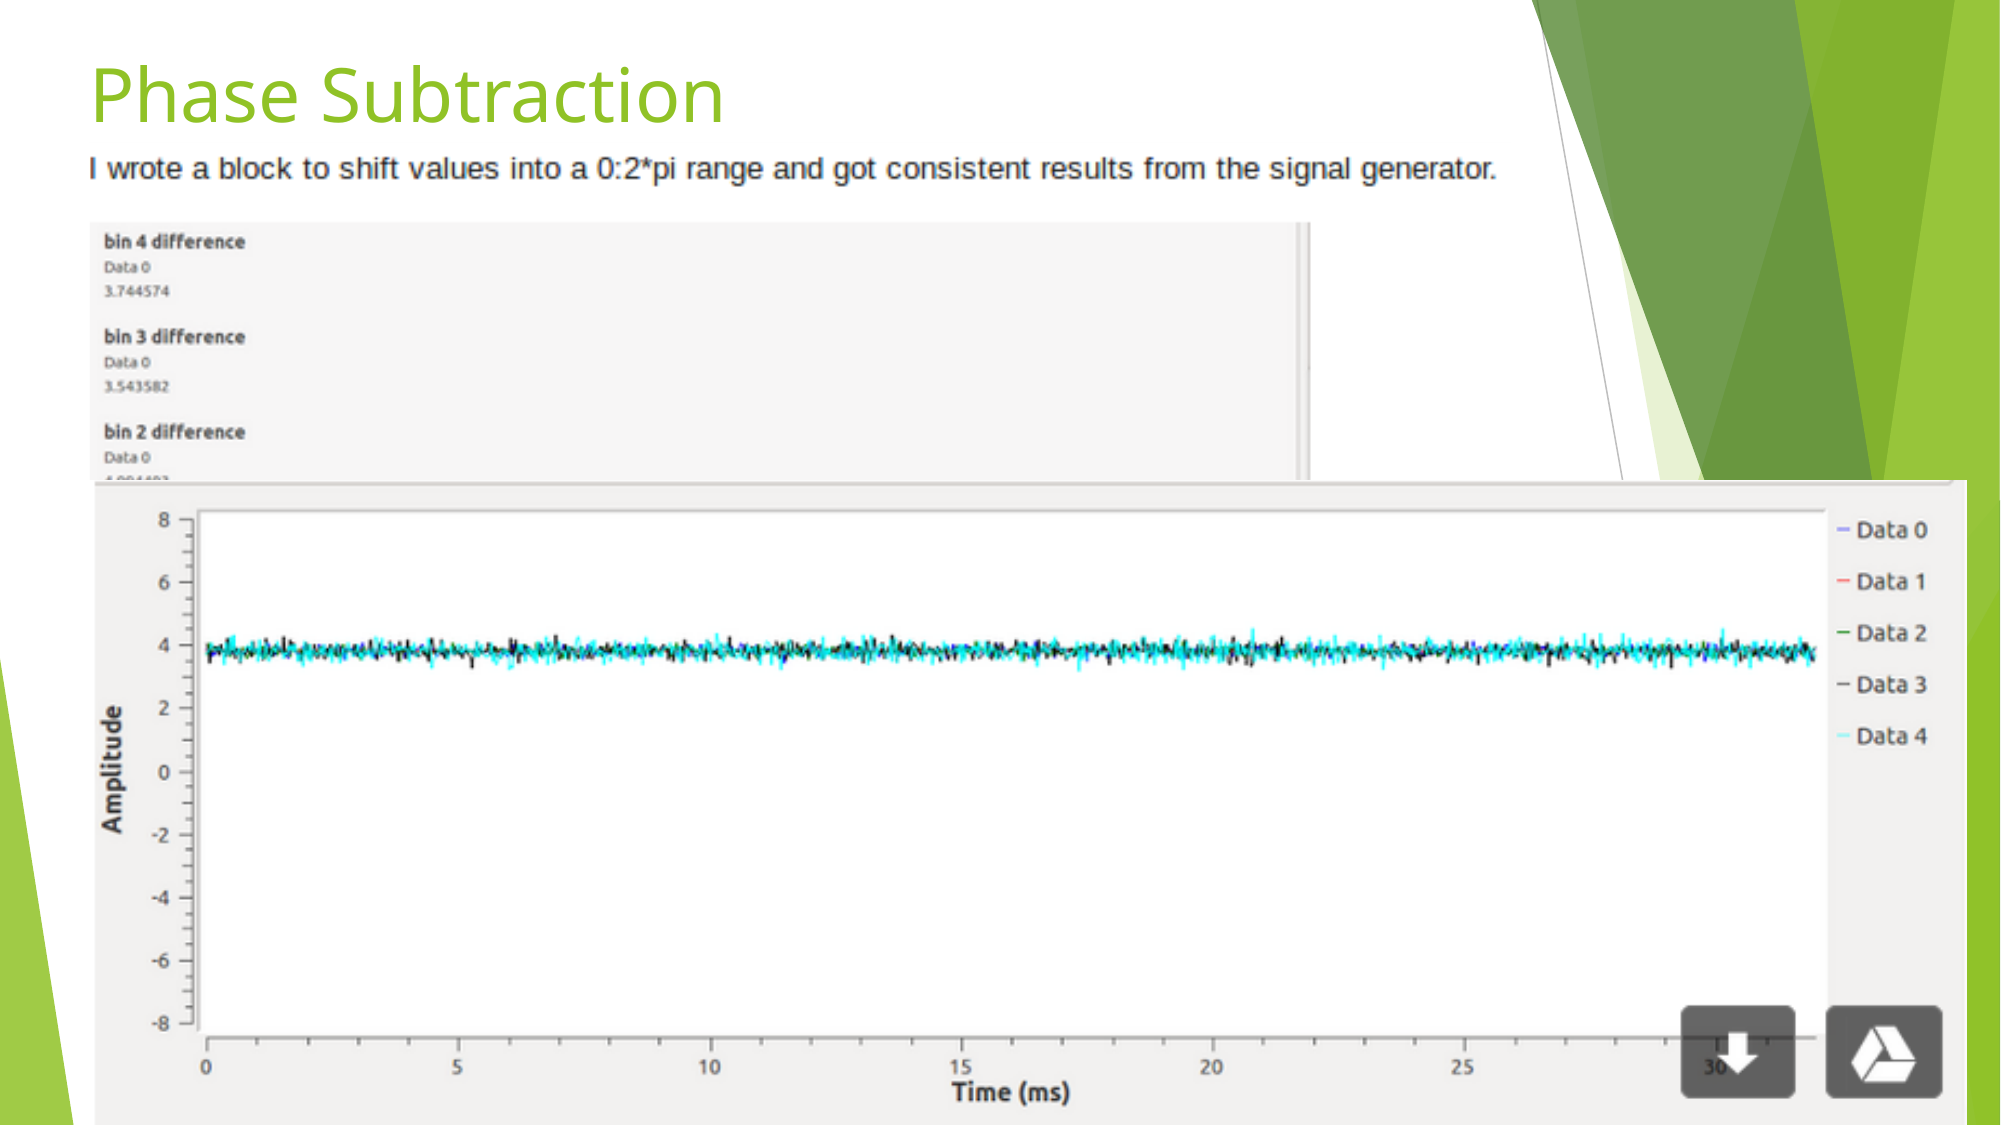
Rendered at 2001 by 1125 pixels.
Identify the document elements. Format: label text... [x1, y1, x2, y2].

picture [89, 141, 1967, 1125]
title Phase Subtraction [74, 32, 1485, 250]
